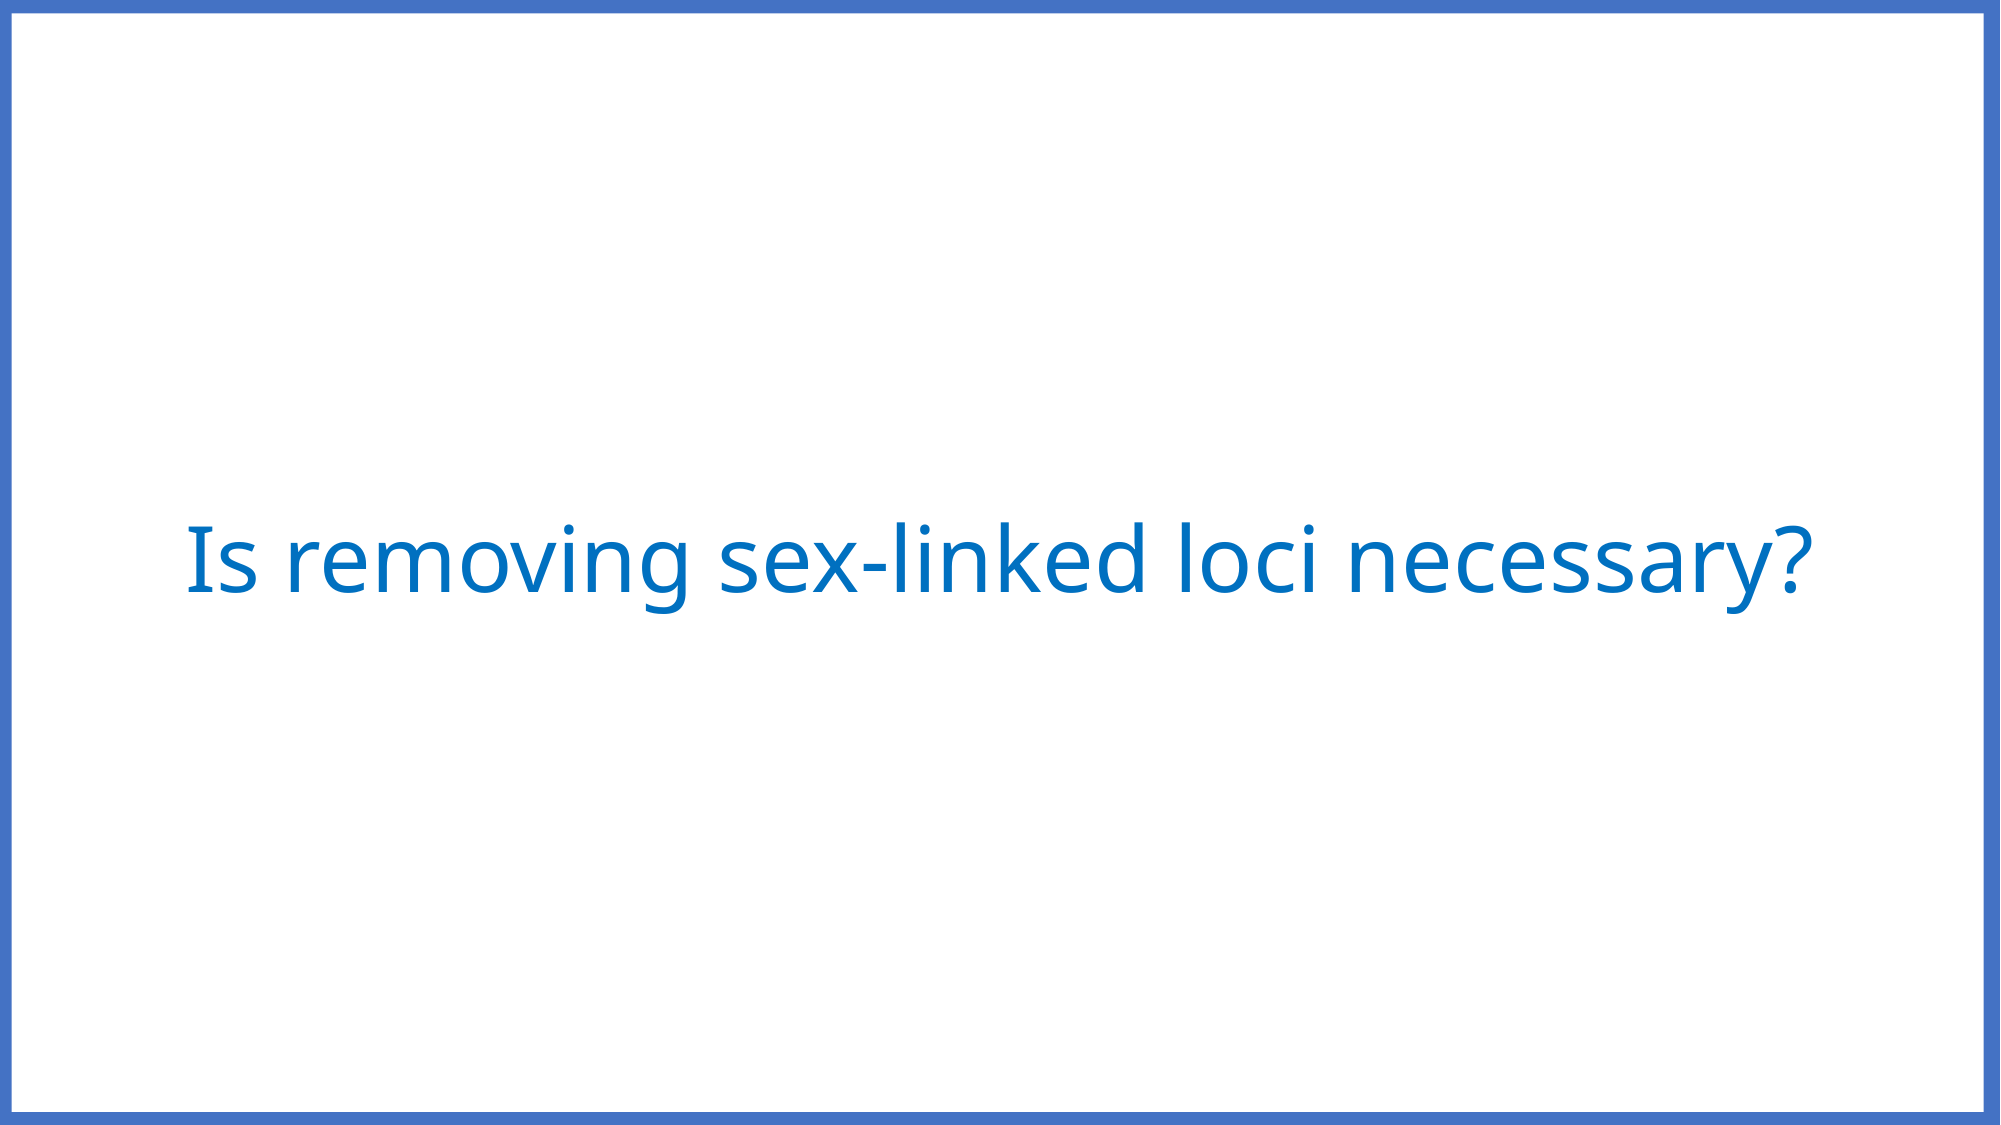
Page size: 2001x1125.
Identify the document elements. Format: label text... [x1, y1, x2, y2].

title Is removing sex-linked loci necessary? [138, 453, 1864, 672]
text_box [11, 12, 1985, 1113]
